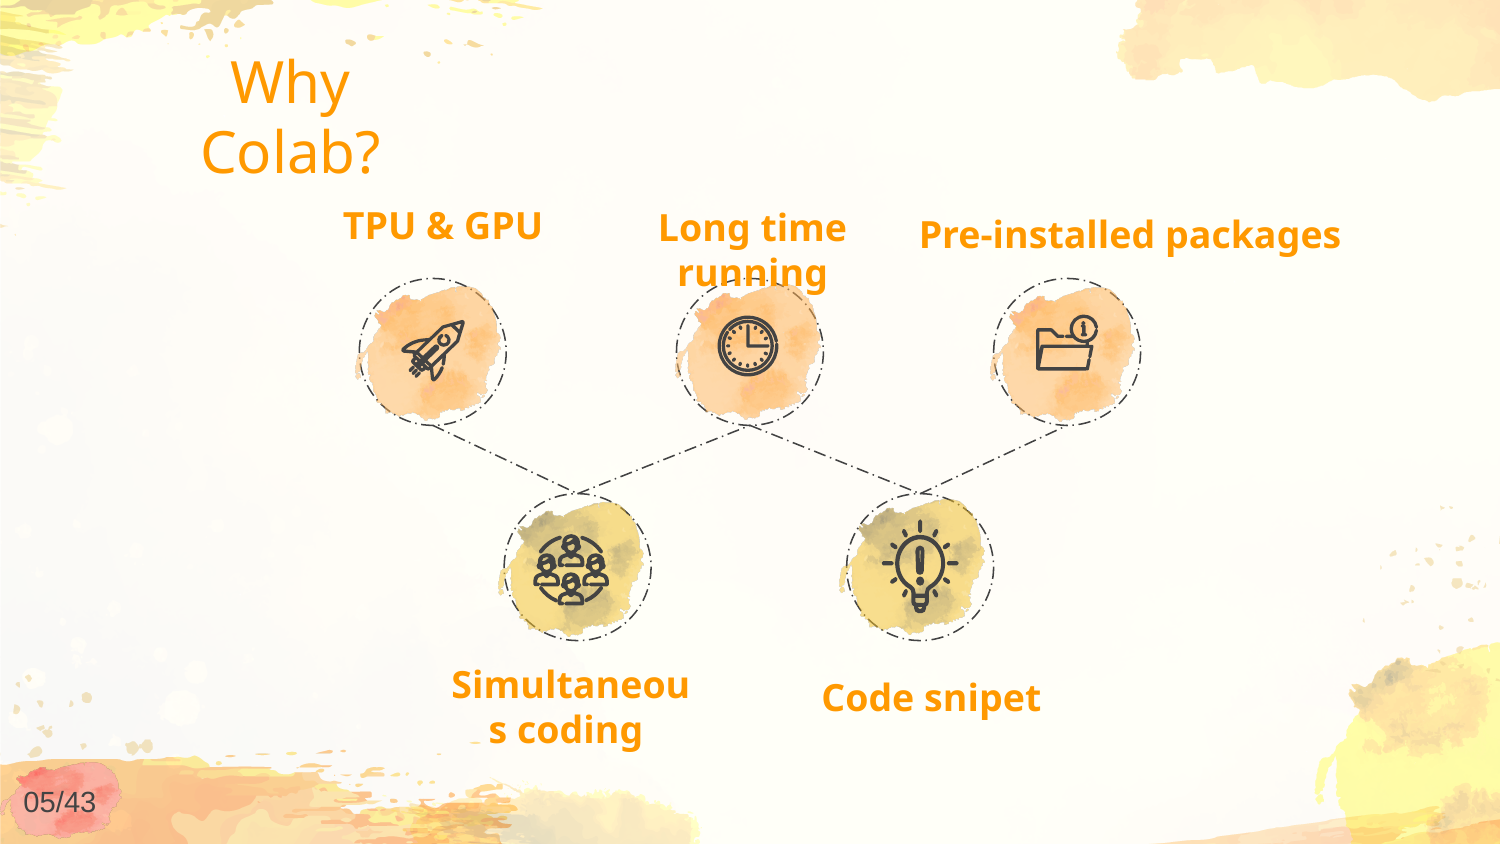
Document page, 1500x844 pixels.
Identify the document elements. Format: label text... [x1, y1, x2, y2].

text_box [533, 534, 609, 605]
text_box TPU & GPU [317, 187, 569, 250]
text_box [1036, 315, 1098, 371]
text_box Long time running [592, 189, 913, 250]
text_box Pre-installed packages [882, 195, 1379, 276]
text_box Simultaneous coding [436, 649, 706, 771]
picture [0, 0, 1500, 844]
text_box Why Colab? [125, 68, 457, 163]
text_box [718, 316, 778, 376]
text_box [401, 320, 465, 381]
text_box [882, 519, 959, 613]
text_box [359, 278, 1141, 641]
text_box Code snipet [765, 658, 1098, 776]
